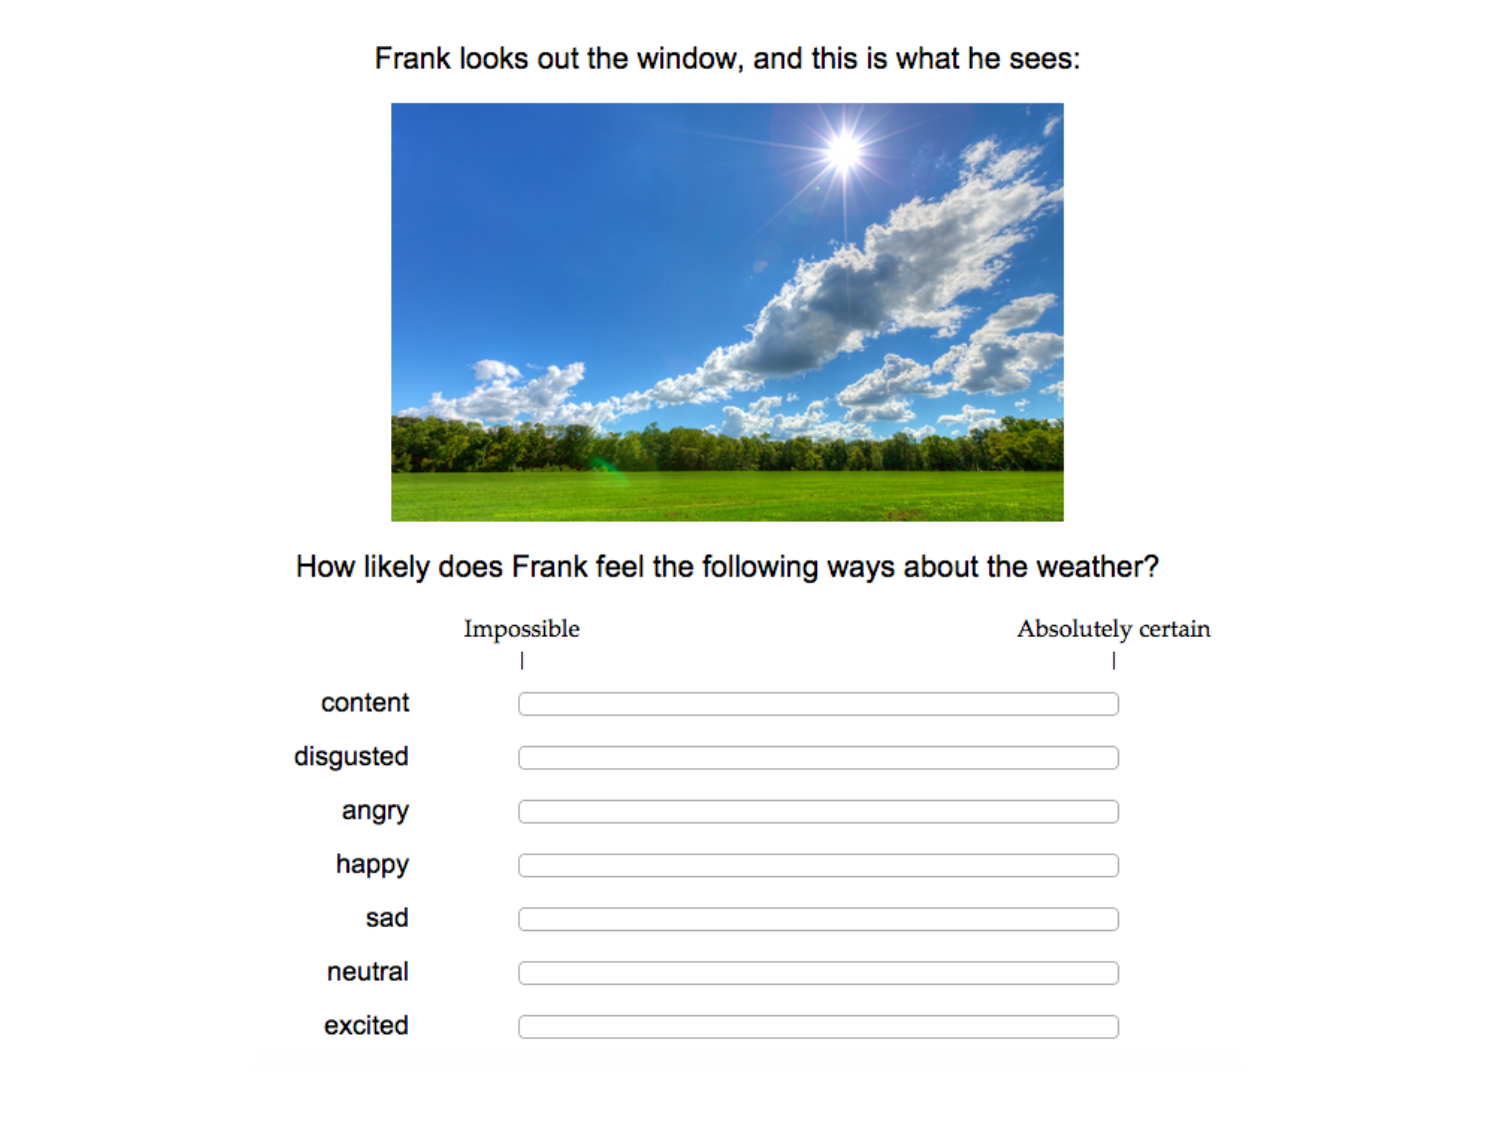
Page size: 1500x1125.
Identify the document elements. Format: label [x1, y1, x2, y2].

picture [253, 41, 1242, 1072]
